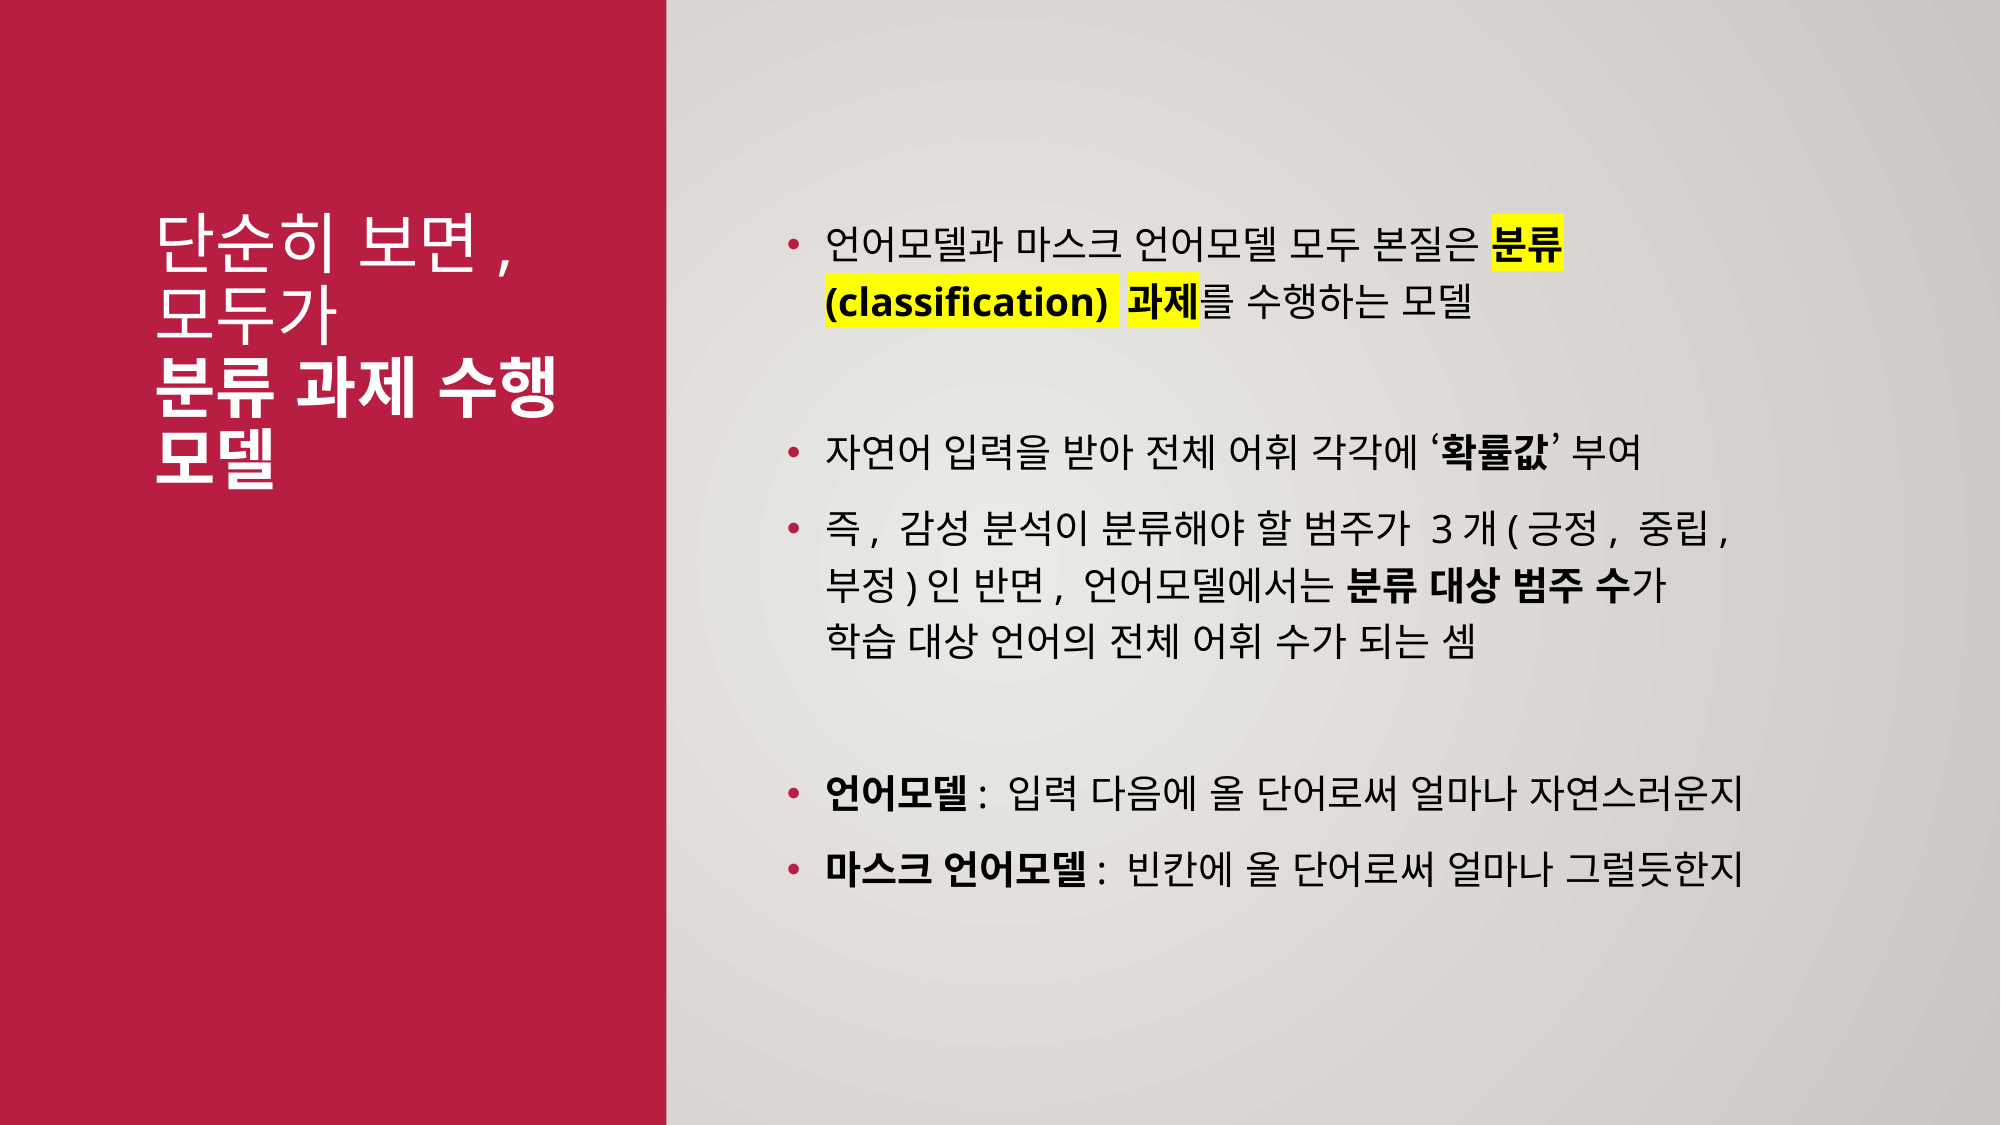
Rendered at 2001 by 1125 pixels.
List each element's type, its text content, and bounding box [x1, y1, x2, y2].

list 언어모델과 마스크 언어모델 모두 본질은 분류(classification) 과제를 수행하는 모델 자연어 입력을 받아 전체 어휘 각각에 ‘확률값’ 부여 즉, 감성 분석이 분류해야 할 범주가 3개(긍정, 중립, 부정)인 반면, 언어모델에서는 분류 대상 범주 수가 학습 대상 언어의 전체 어휘 수가 되는 셈 언어모델: 입력 다음에 올 단어로써 얼마나 자연스러운지 마스크 언어모델: 빈칸에 올 단어로써 얼마나 그럴듯한지 [771, 203, 1762, 1010]
text_box [668, 0, 2000, 1125]
title 단순히 보면, 모두가 분류 과제 수행 모델 [139, 203, 587, 956]
text_box [0, 0, 668, 1125]
